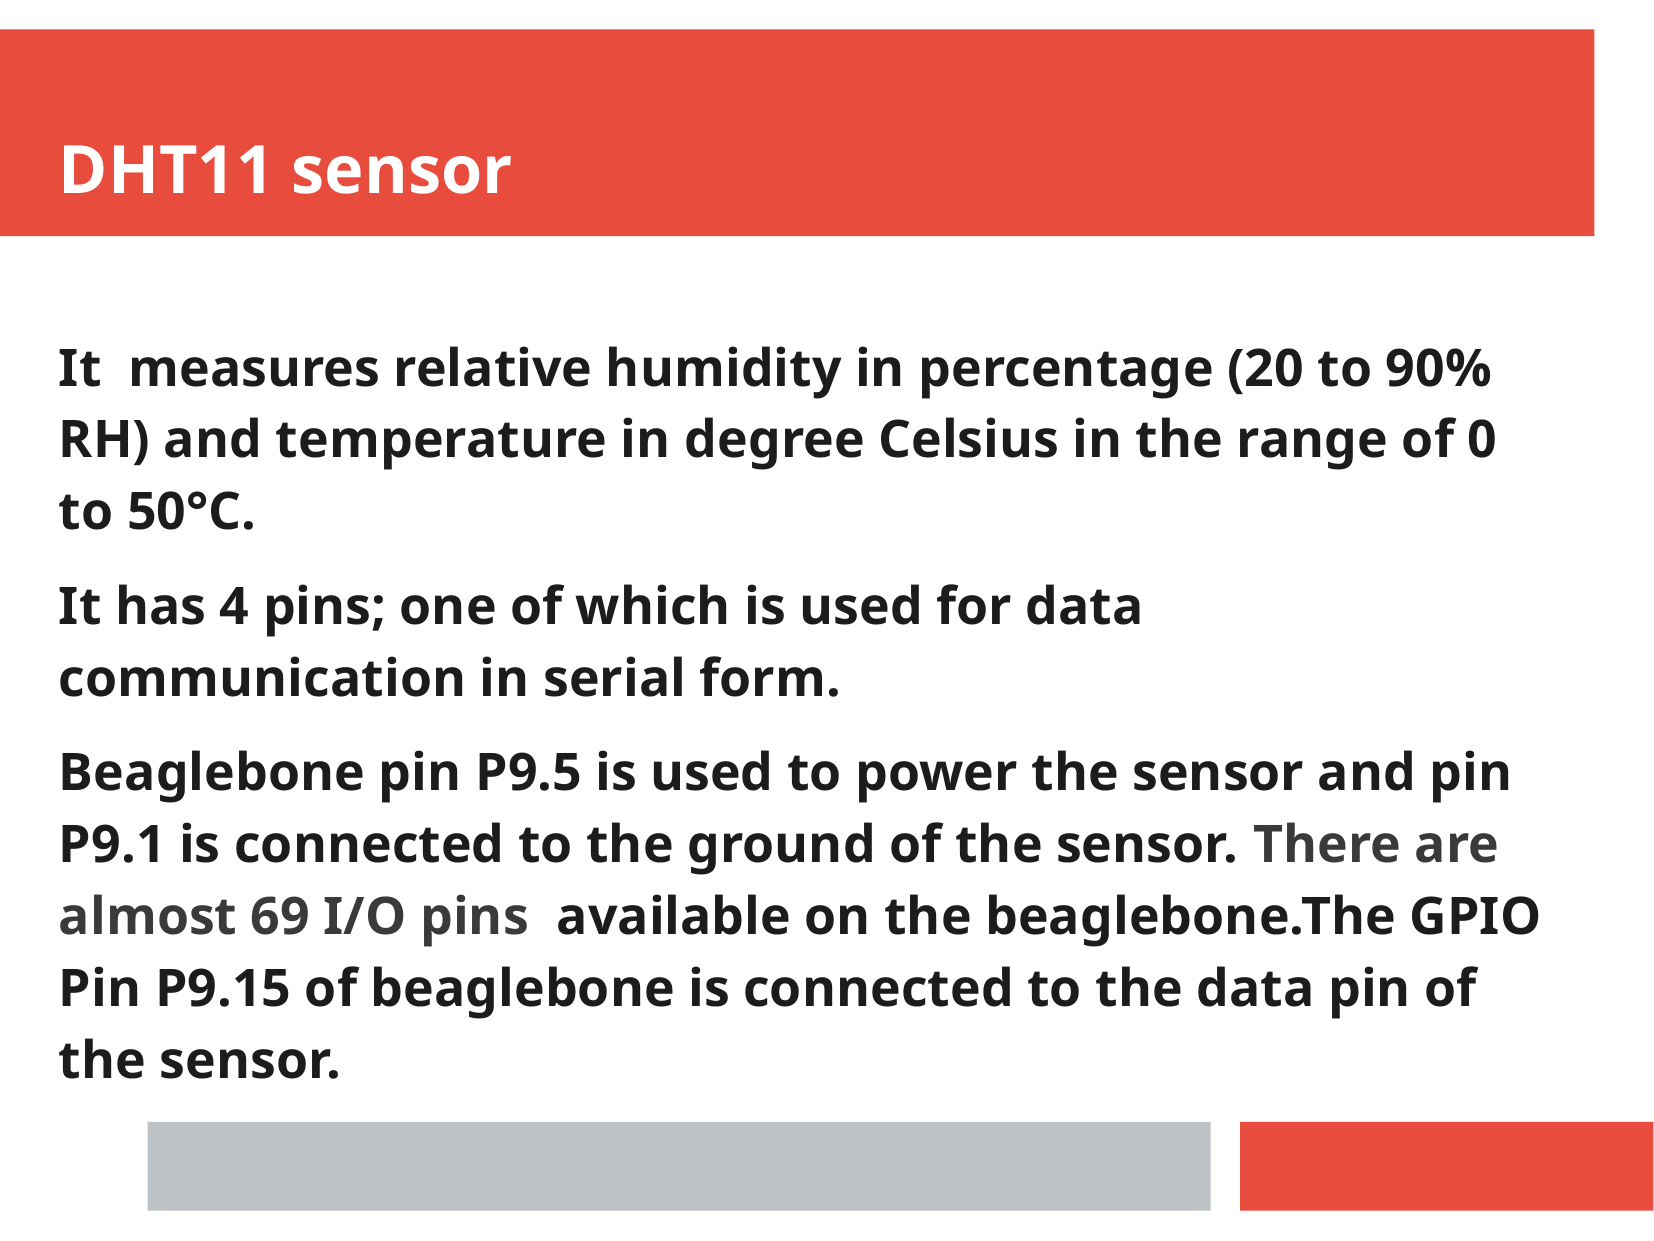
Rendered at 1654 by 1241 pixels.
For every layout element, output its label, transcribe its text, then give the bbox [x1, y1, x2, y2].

text_box It measures relative humidity in percentage (20 to 90% RH) and temperature in degree Celsius in the range of 0 to 50°C. It has 4 pins; one of which is used for data communication in serial form. Beaglebone pin P9.5 is used to power the sensor and pin P9.1 is connected to the ground of the sensor. There are almost 69 I/O pins available on the beaglebone.The GPIO Pin P9.15 of beaglebone is connected to the data pin of the sensor. [58, 324, 1565, 1093]
text_box DHT11 sensor [58, 58, 1595, 207]
